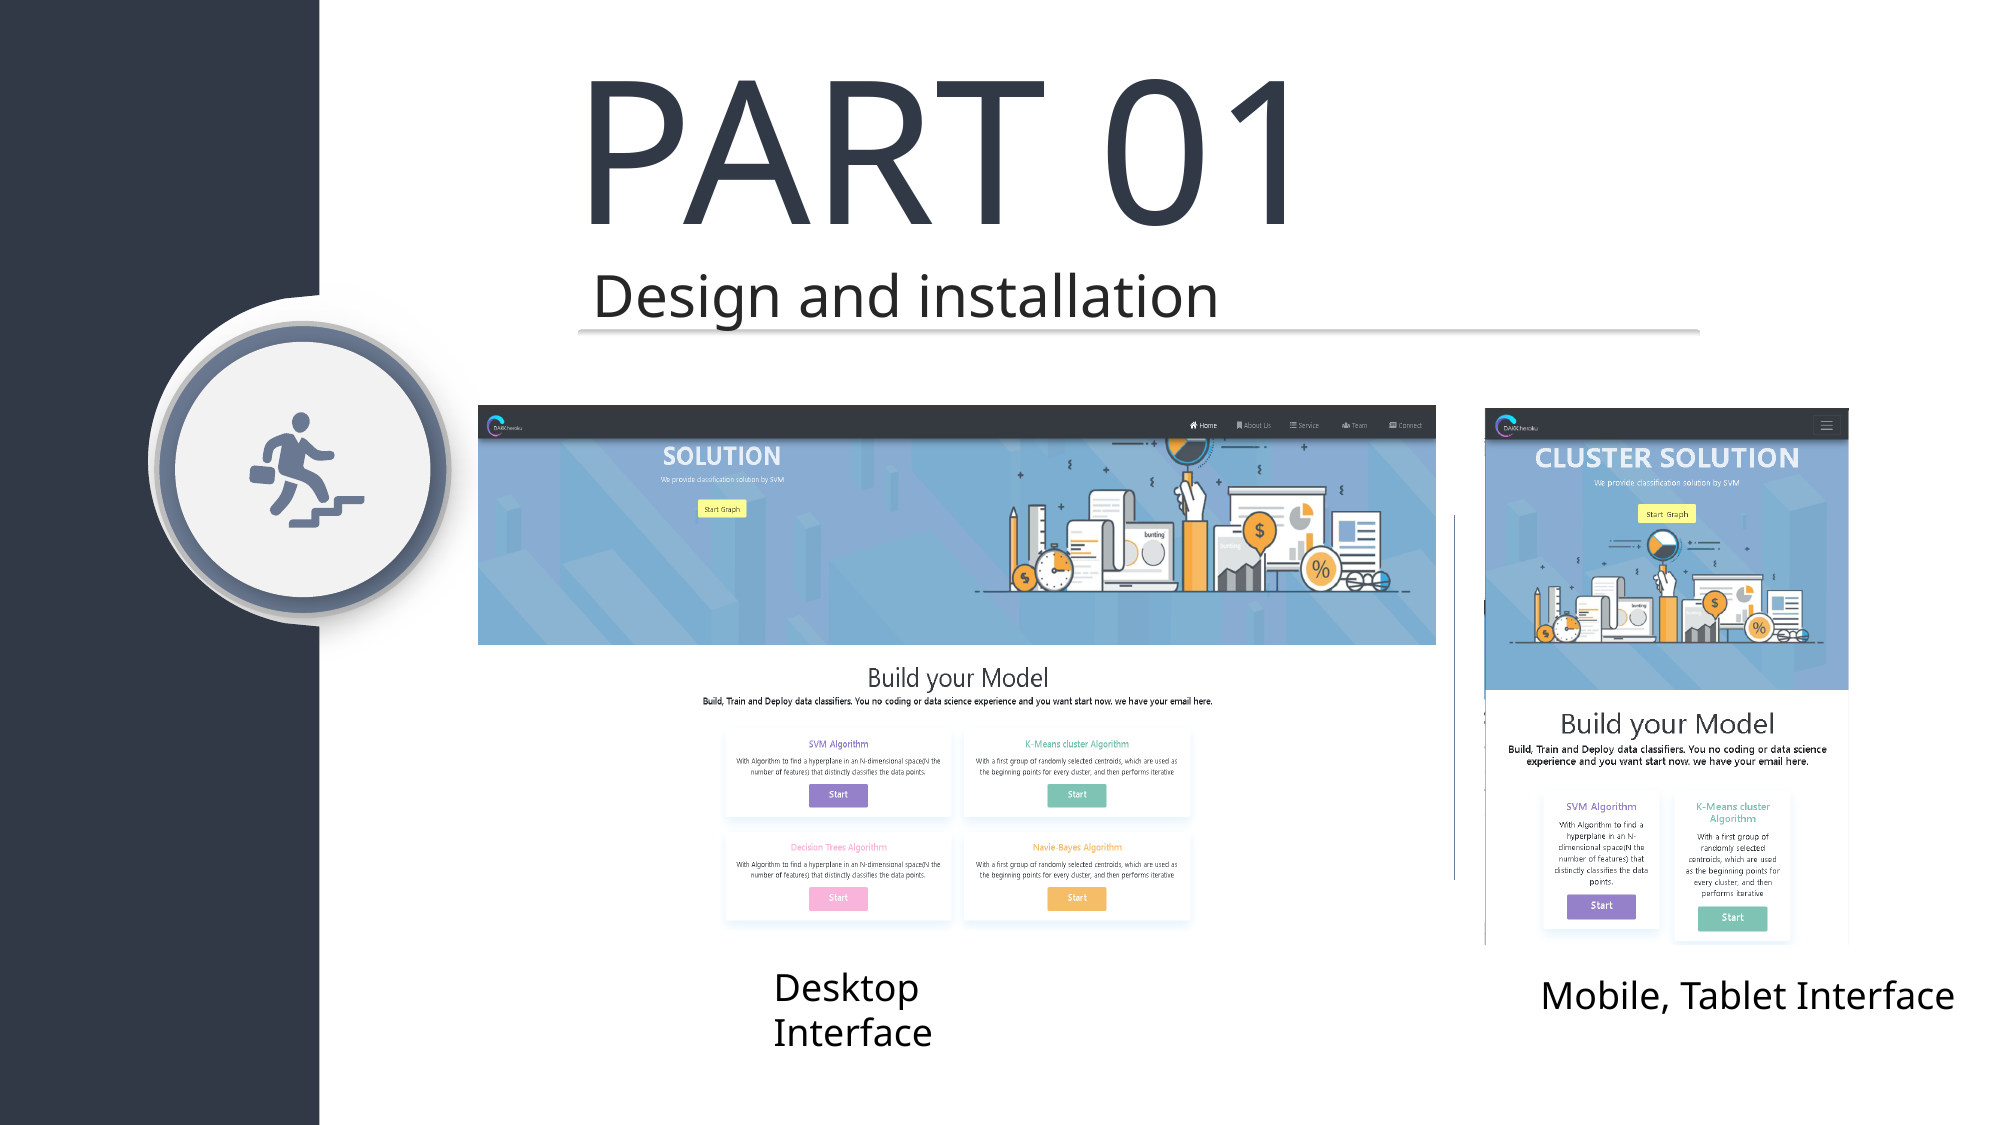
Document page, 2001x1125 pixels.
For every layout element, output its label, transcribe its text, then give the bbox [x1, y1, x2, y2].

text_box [249, 411, 365, 528]
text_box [478, 405, 1972, 1025]
text_box PART 01 [557, 16, 1346, 272]
text_box [0, 0, 321, 1125]
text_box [107, 273, 499, 666]
text_box [580, 328, 1701, 338]
text_box Design and installation [578, 252, 1498, 337]
